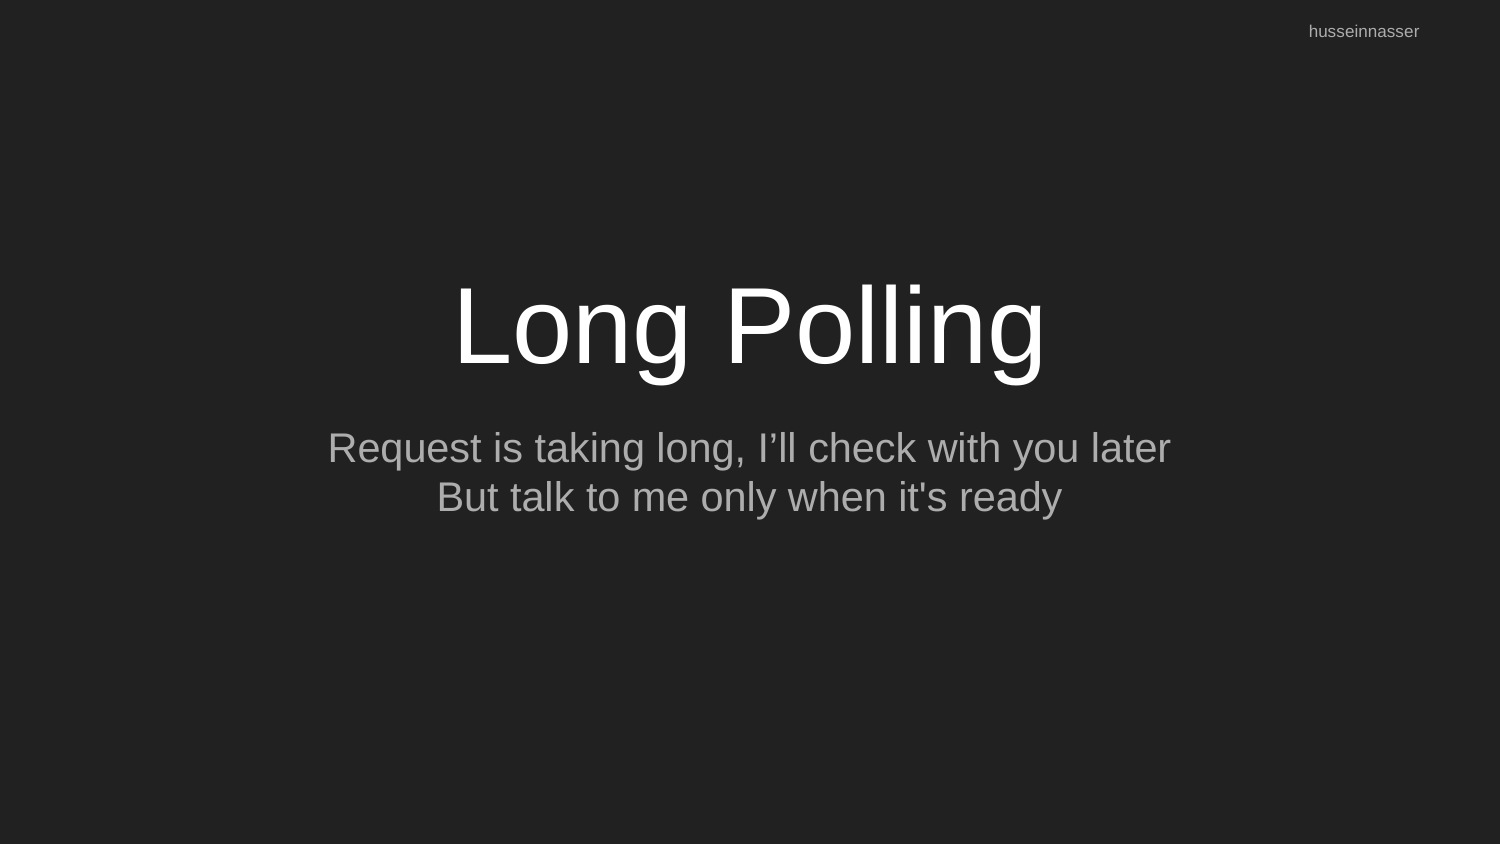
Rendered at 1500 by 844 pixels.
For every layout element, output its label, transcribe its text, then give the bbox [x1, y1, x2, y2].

title Long Polling [51, 63, 1449, 400]
subtitle husseinnasser [1236, 11, 1492, 53]
subtitle Request is taking long, I’ll check with you later But talk to me only when it's ready [51, 405, 1449, 536]
